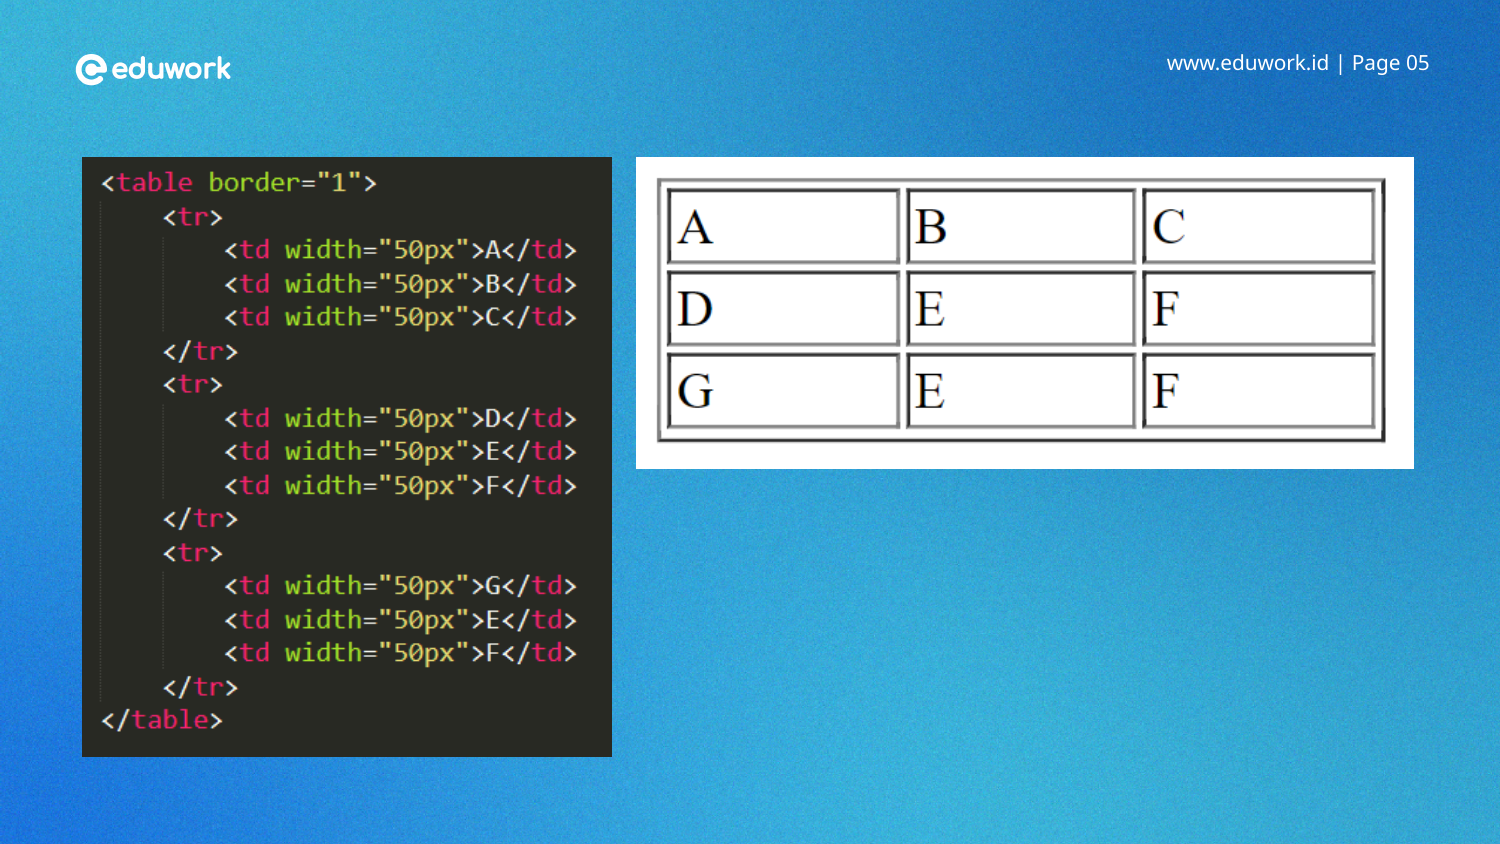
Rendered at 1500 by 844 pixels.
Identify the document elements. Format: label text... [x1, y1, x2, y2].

picture [0, 0, 1500, 844]
text_box www.eduwork.id | Page 05 [1134, 37, 1445, 88]
